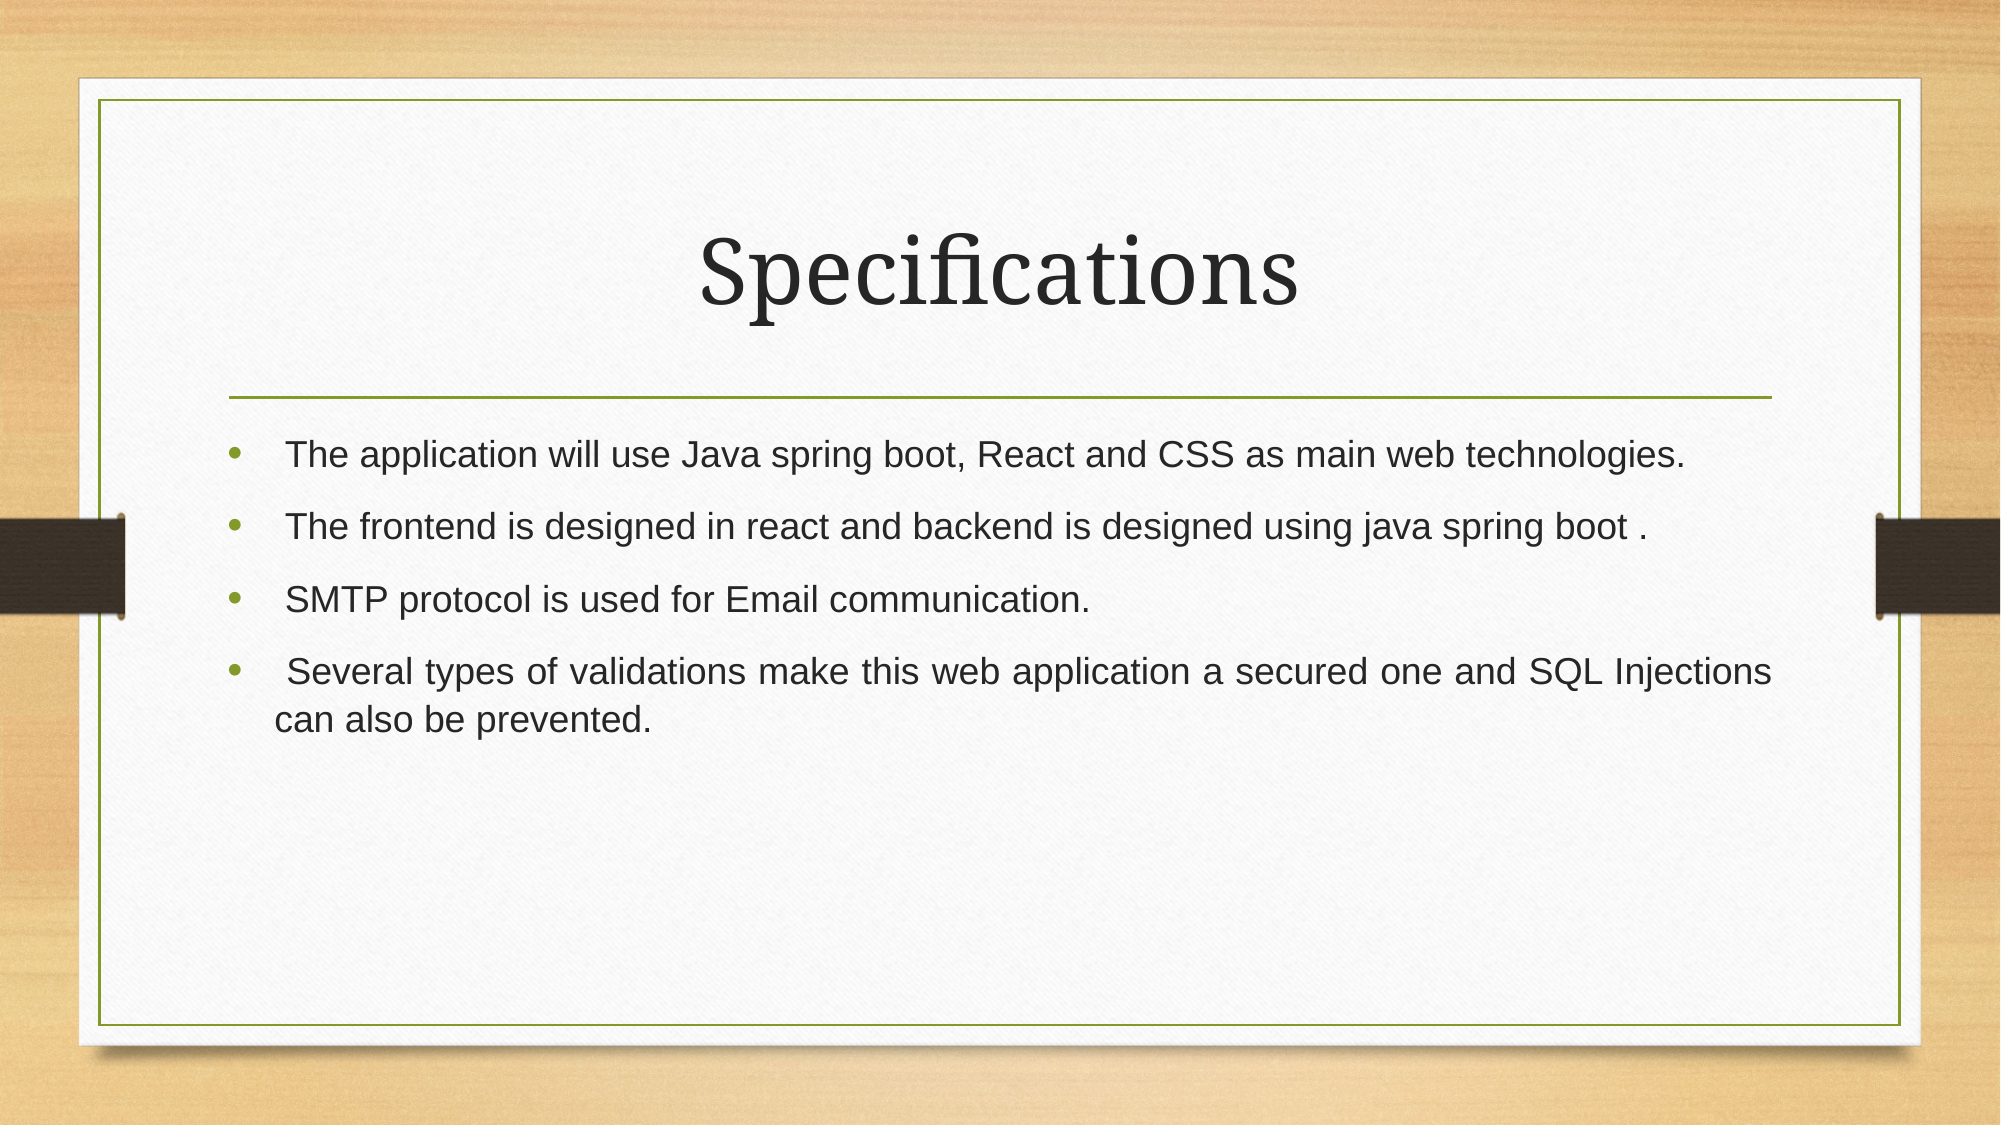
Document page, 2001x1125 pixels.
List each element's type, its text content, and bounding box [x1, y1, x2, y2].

picture [0, 0, 2001, 1125]
title Specifications [212, 161, 1788, 375]
list The application will use Java spring boot, React and CSS as main web technologies. The frontend is designed in react and backend is designed using java spring boot . SMTP protocol is used for Email communication. Several types of validations make this web application a secured one and SQL Injections can also be prevented. [212, 419, 1788, 964]
